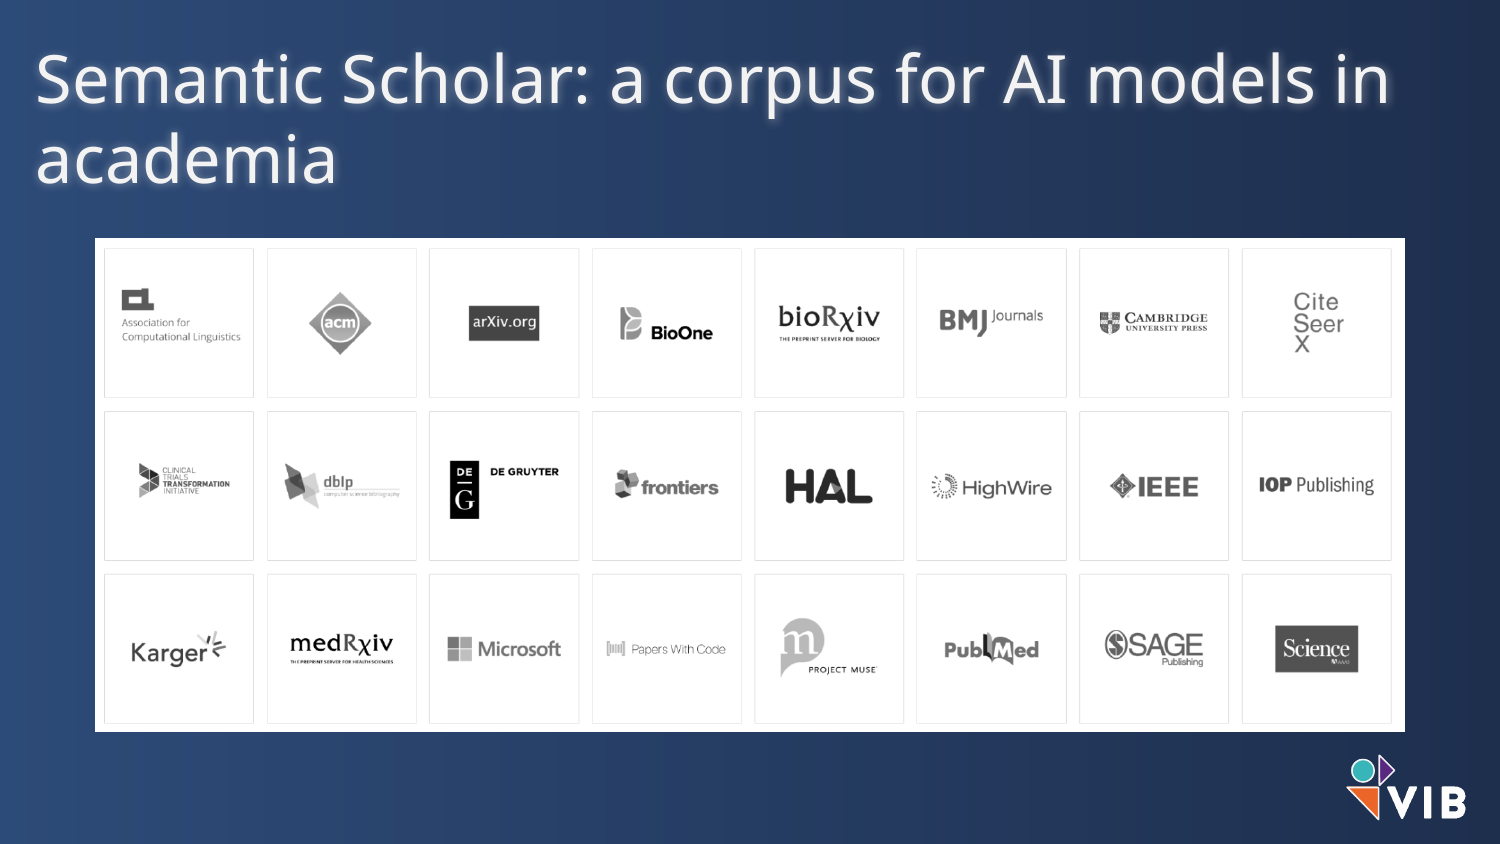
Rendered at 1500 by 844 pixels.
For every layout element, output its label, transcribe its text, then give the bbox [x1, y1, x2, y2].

text_box Semantic Scholar: a corpus for AI models in academia [20, 21, 1457, 212]
picture [0, 0, 1500, 844]
